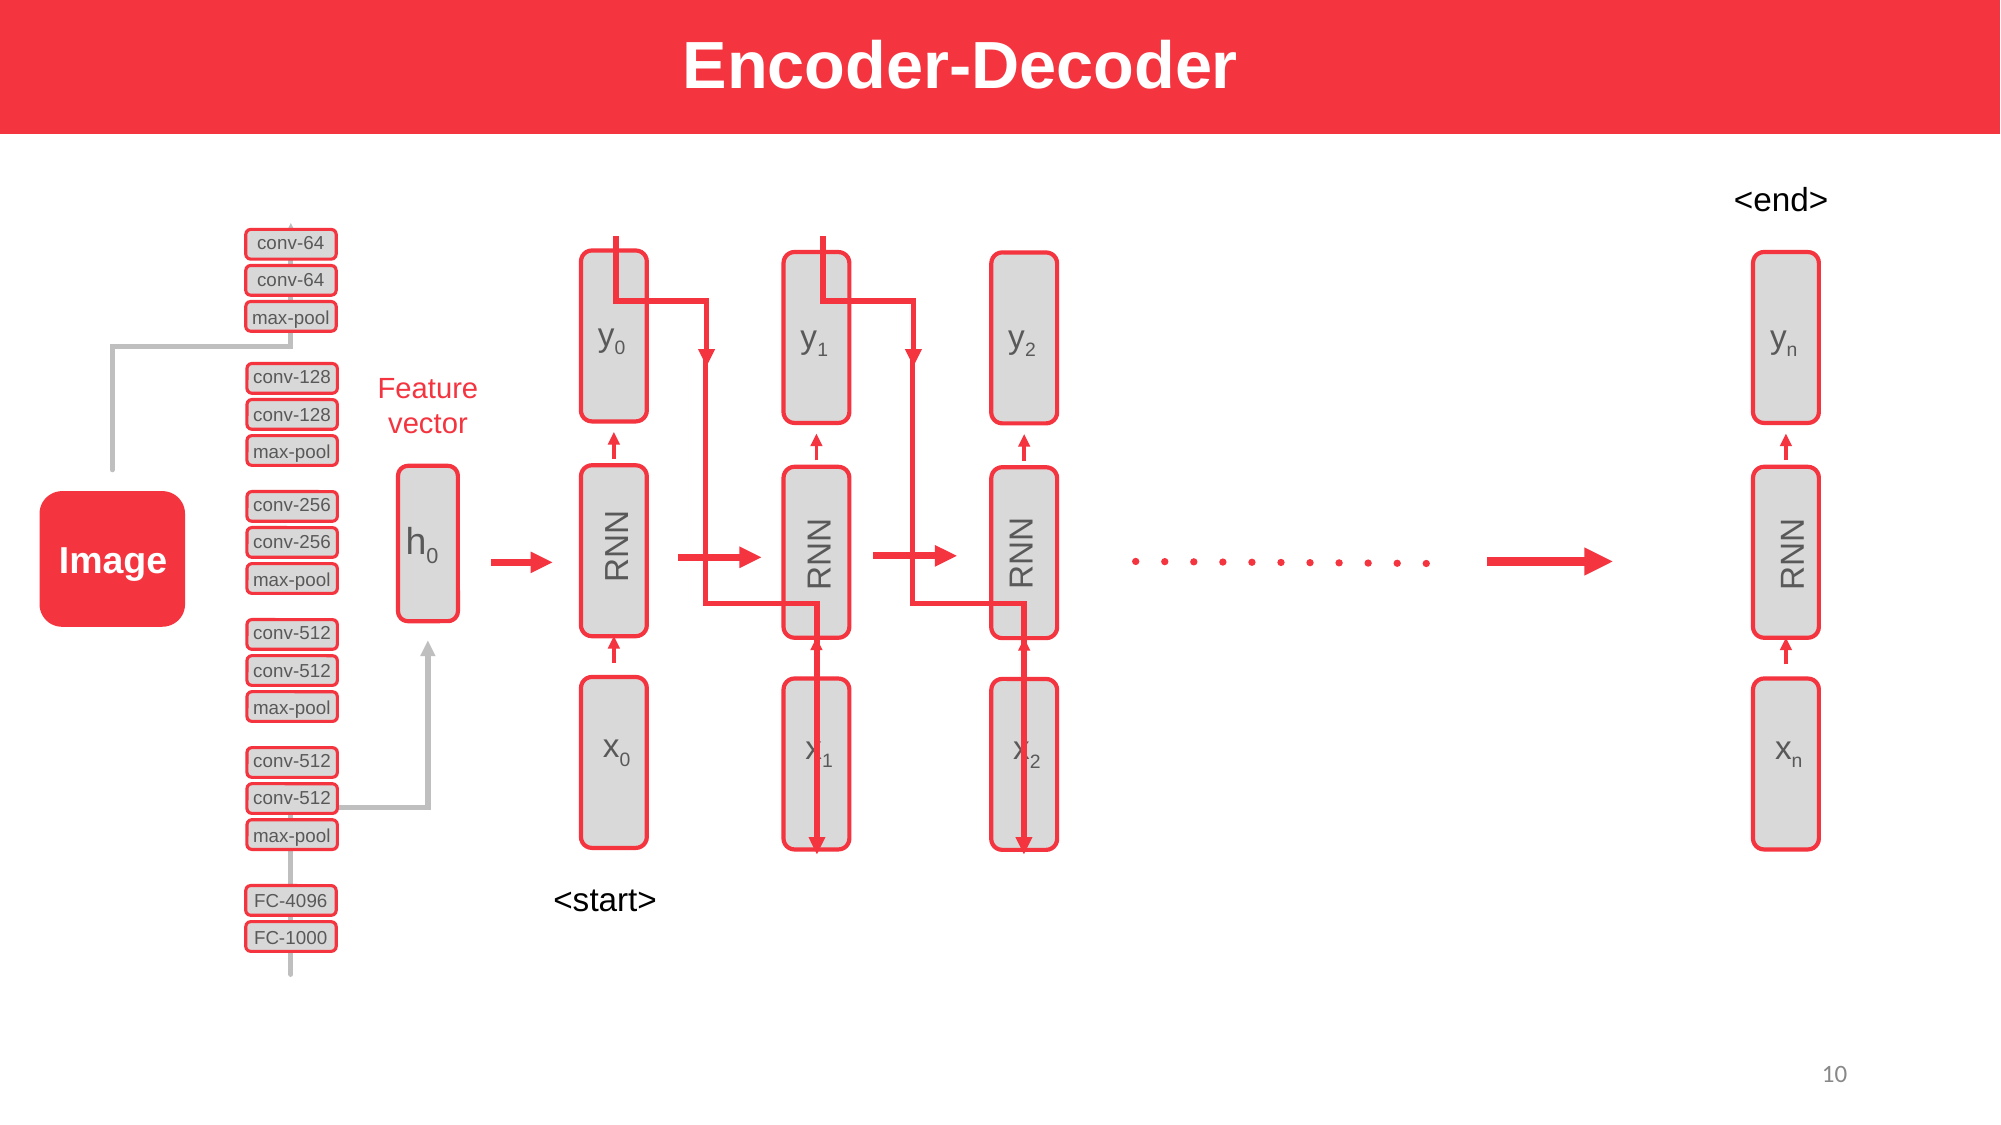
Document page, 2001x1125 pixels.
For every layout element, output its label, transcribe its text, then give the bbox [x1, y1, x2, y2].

text_box [0, 0, 2000, 134]
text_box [246, 747, 338, 850]
text_box max-pool [233, 816, 243, 854]
text_box [39, 491, 186, 627]
text_box Image [43, 528, 205, 589]
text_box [77, 256, 326, 436]
text_box Encoder-Decoder [438, 14, 1483, 110]
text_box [822, 235, 1095, 855]
text_box <start> [538, 870, 707, 926]
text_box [491, 250, 610, 849]
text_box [615, 235, 821, 855]
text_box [1135, 251, 1857, 850]
text_box conv-512 [233, 741, 285, 778]
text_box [390, 465, 486, 622]
text_box <end> [1719, 170, 1888, 226]
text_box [231, 880, 350, 957]
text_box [232, 612, 351, 727]
text_box conv-512 [233, 778, 241, 816]
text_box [290, 361, 497, 975]
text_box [232, 356, 351, 471]
slide_number 10 [1412, 1042, 1863, 1103]
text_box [232, 484, 351, 599]
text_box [231, 222, 350, 337]
